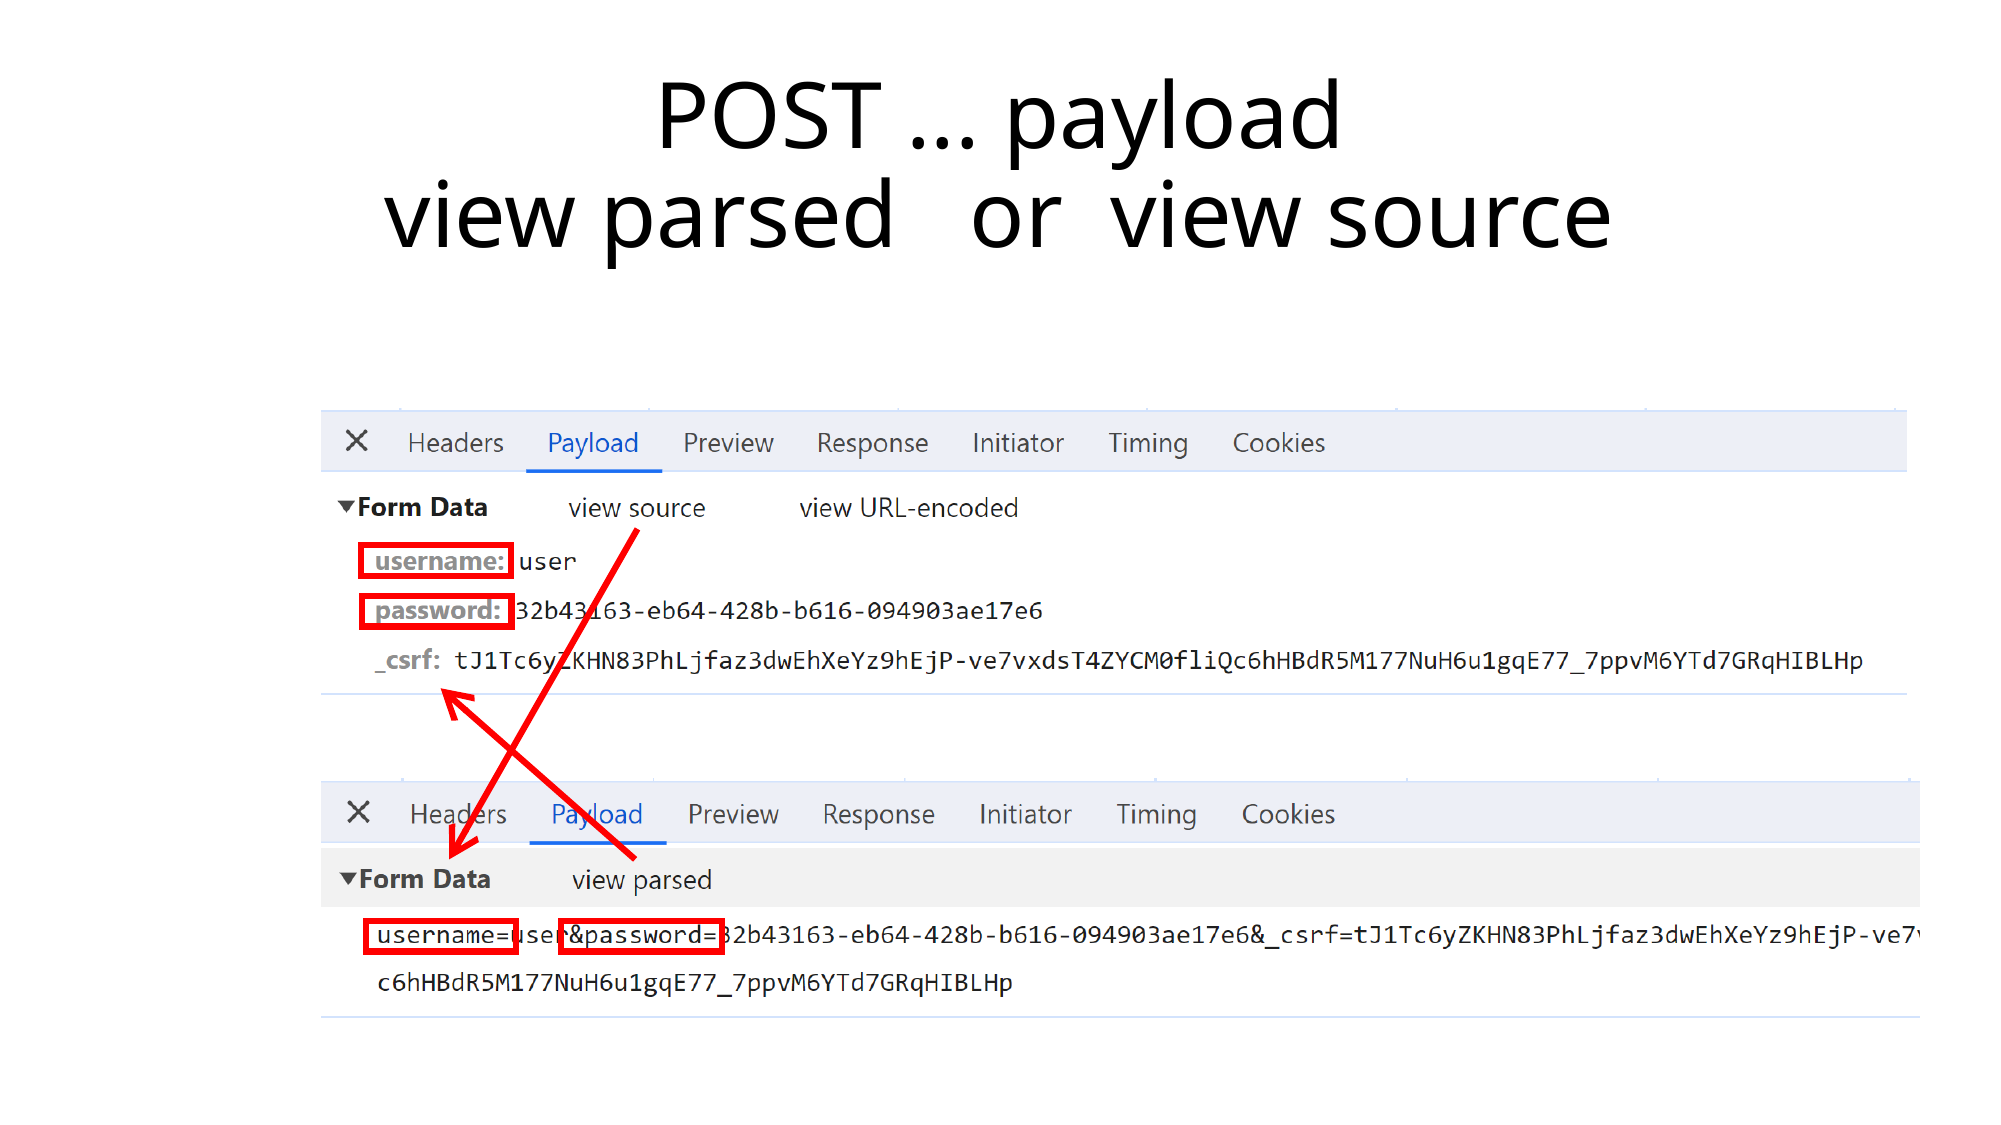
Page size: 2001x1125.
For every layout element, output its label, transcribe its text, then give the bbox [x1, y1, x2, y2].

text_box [440, 688, 636, 860]
picture [320, 778, 1920, 1020]
title POST ... payload view parsed or view source [137, 59, 1863, 278]
picture [320, 408, 1907, 708]
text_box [449, 528, 638, 860]
